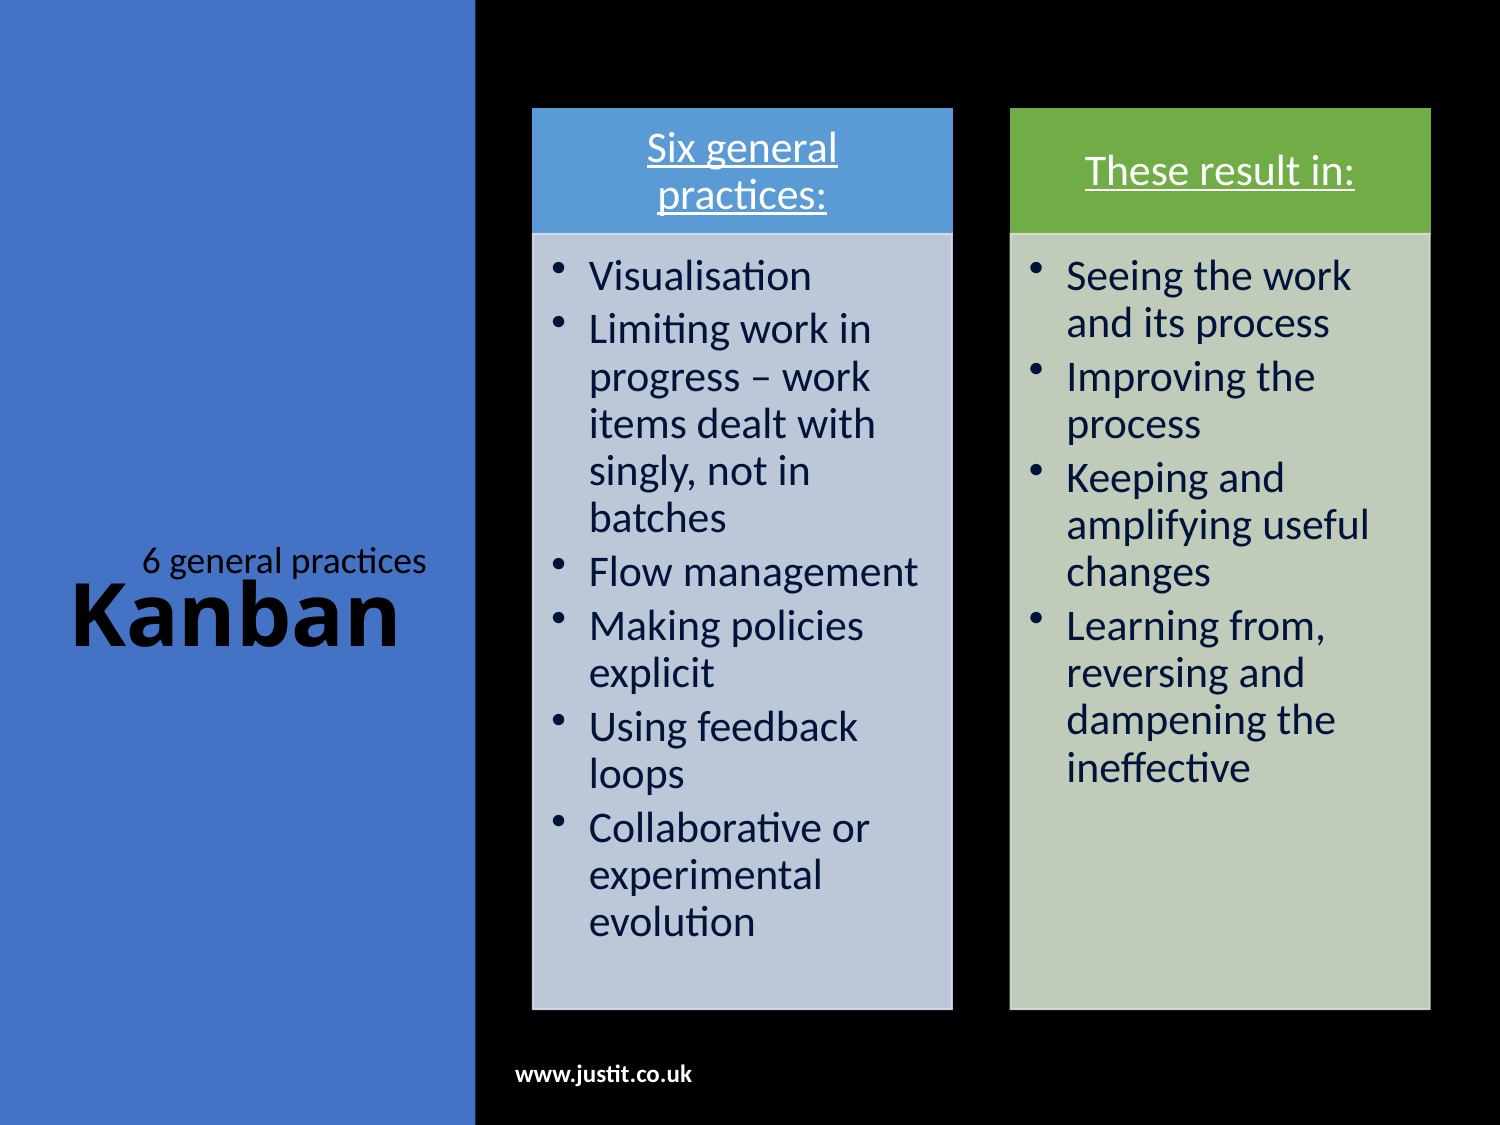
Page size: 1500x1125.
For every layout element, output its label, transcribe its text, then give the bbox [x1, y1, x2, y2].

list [532, 105, 1430, 1013]
text_box [0, 0, 476, 1125]
title Kanban [38, 563, 432, 1014]
text_box 6 general practices [127, 528, 442, 589]
footer www.justit.co.uk [500, 1042, 1004, 1103]
